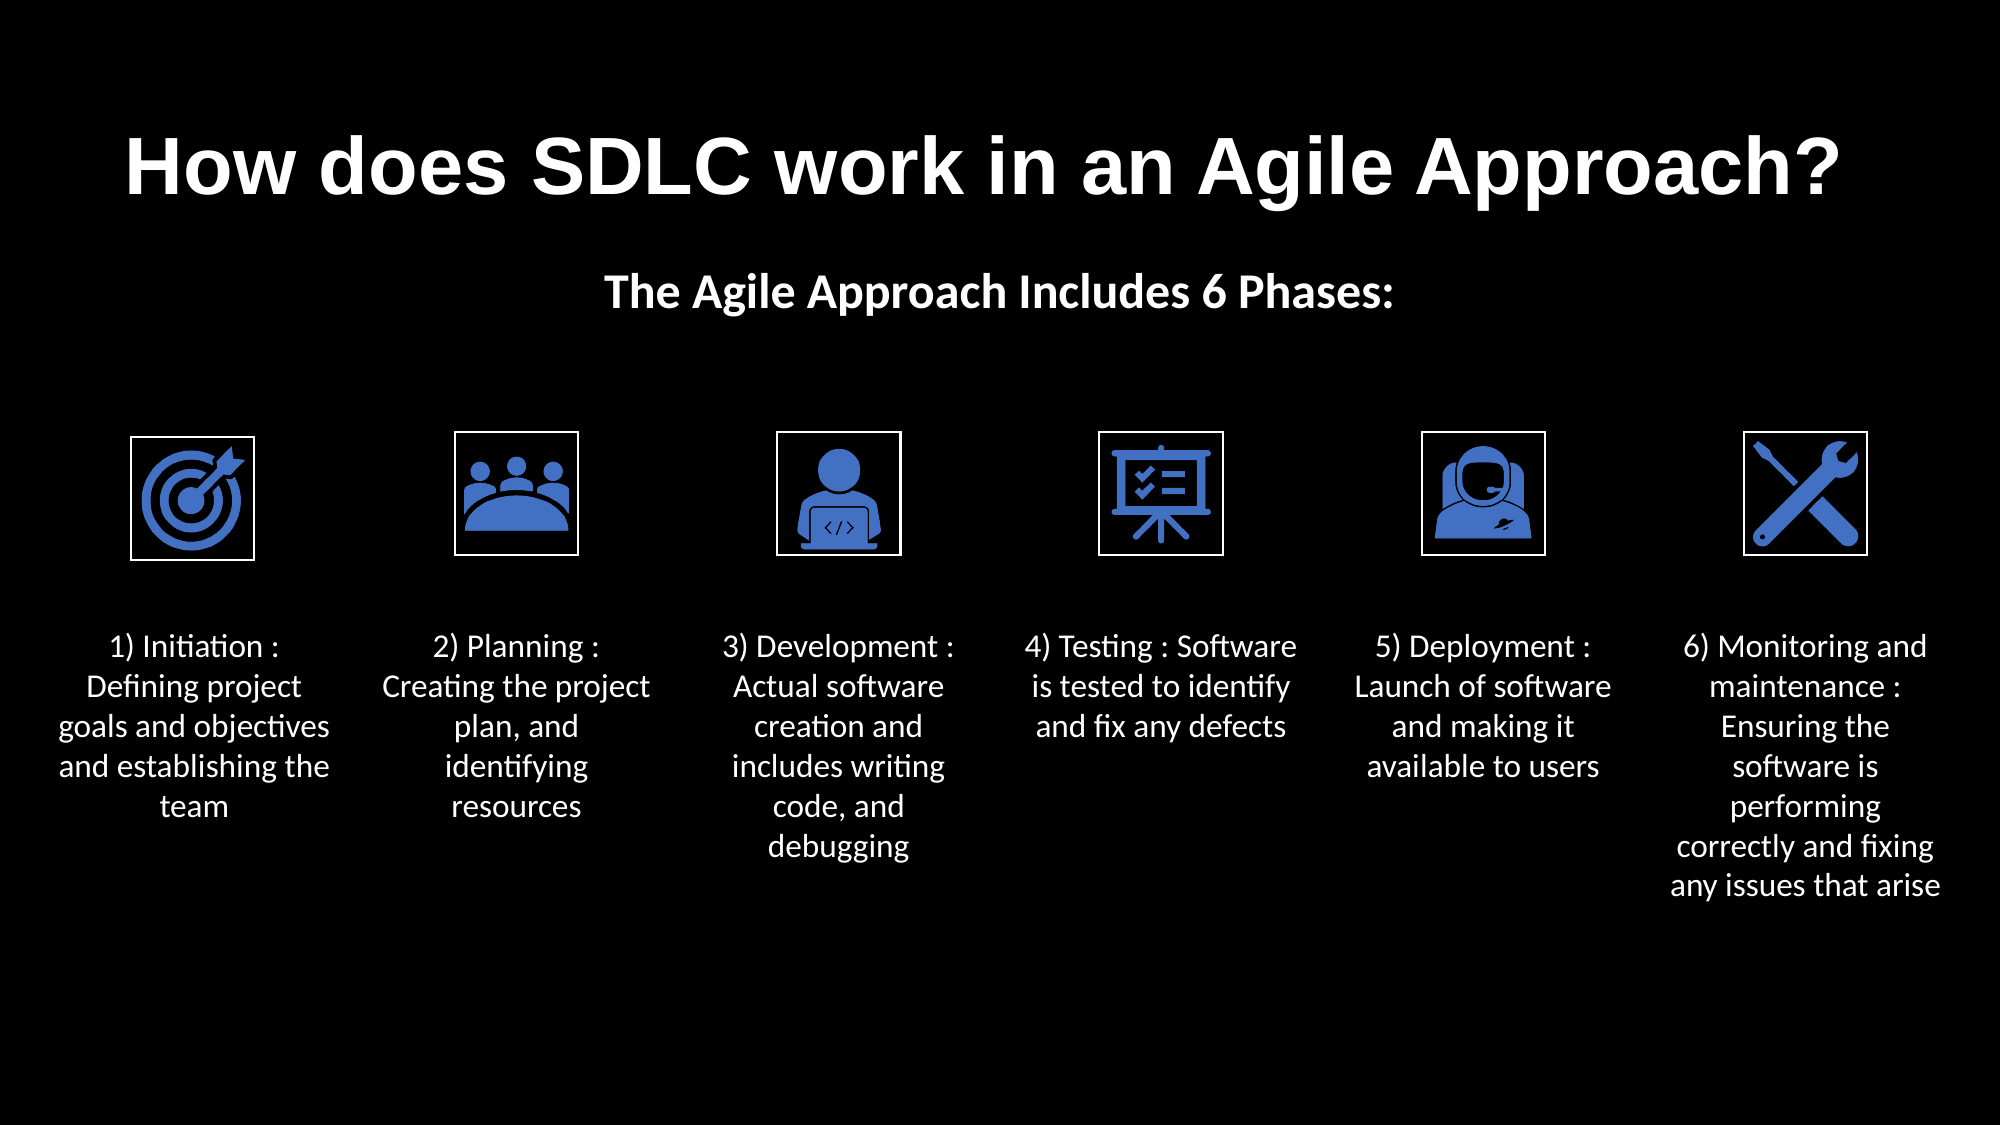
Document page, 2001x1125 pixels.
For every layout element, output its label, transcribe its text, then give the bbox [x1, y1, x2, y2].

title How does SDLC work in an Agile Approach? [109, 59, 1891, 278]
list The Agile Approach Includes 6 Phases: [227, 228, 1773, 327]
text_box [57, 431, 1943, 890]
